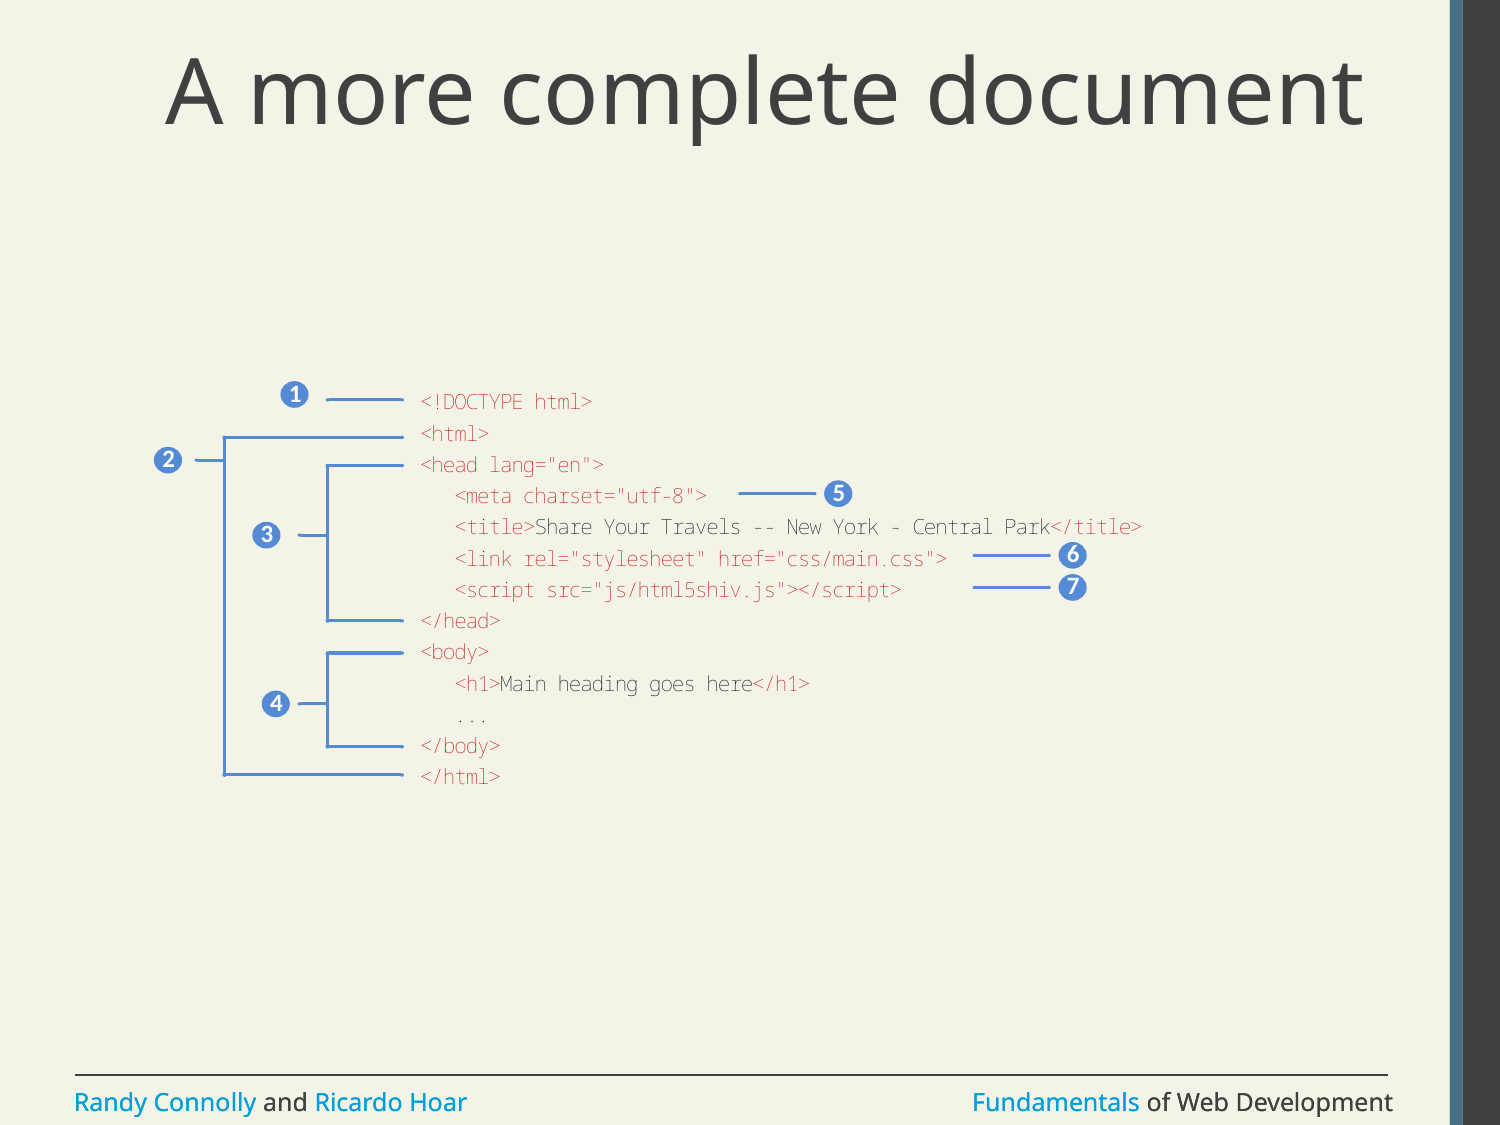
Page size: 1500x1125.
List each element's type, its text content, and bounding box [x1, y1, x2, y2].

title A more complete document [150, 24, 1450, 200]
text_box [149, 362, 1316, 817]
